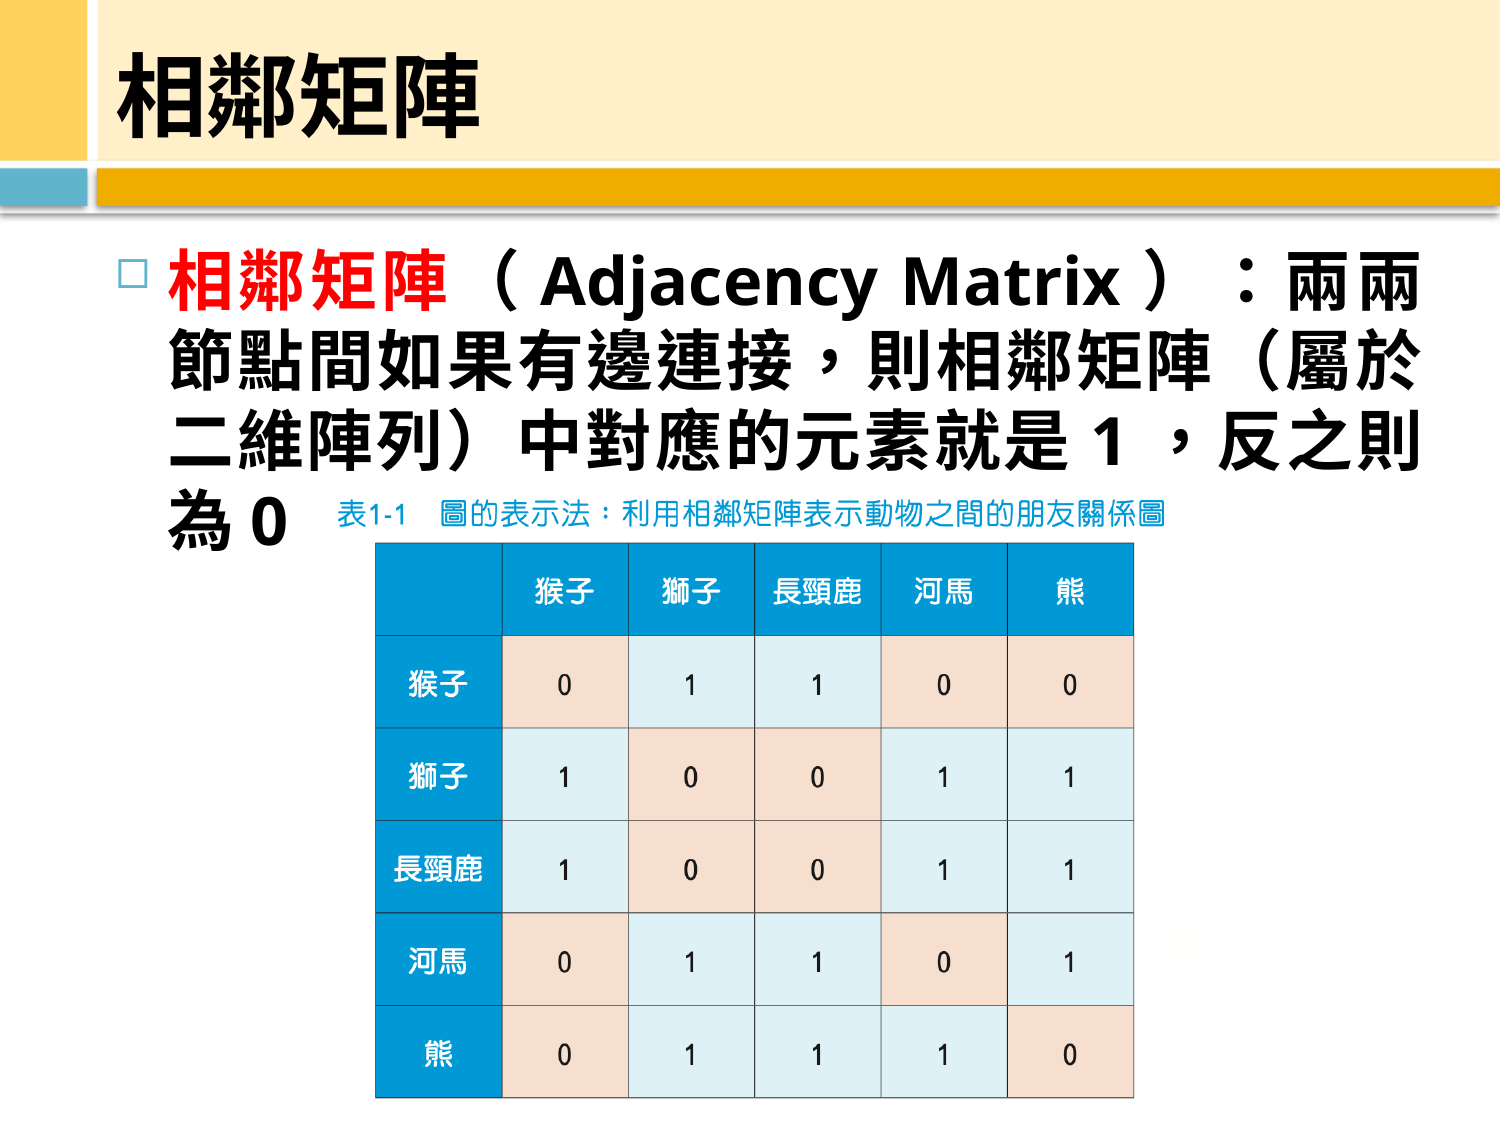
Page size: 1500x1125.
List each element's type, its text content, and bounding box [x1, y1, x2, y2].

picture [299, 477, 1201, 1125]
title 相鄰矩陣 [100, 26, 1438, 161]
list 相鄰矩陣（Adjacency Matrix）：兩兩節點間如果有邊連接，則相鄰矩陣（屬於二維陣列）中對應的元素就是1，反之則為0。 [100, 231, 1438, 1024]
